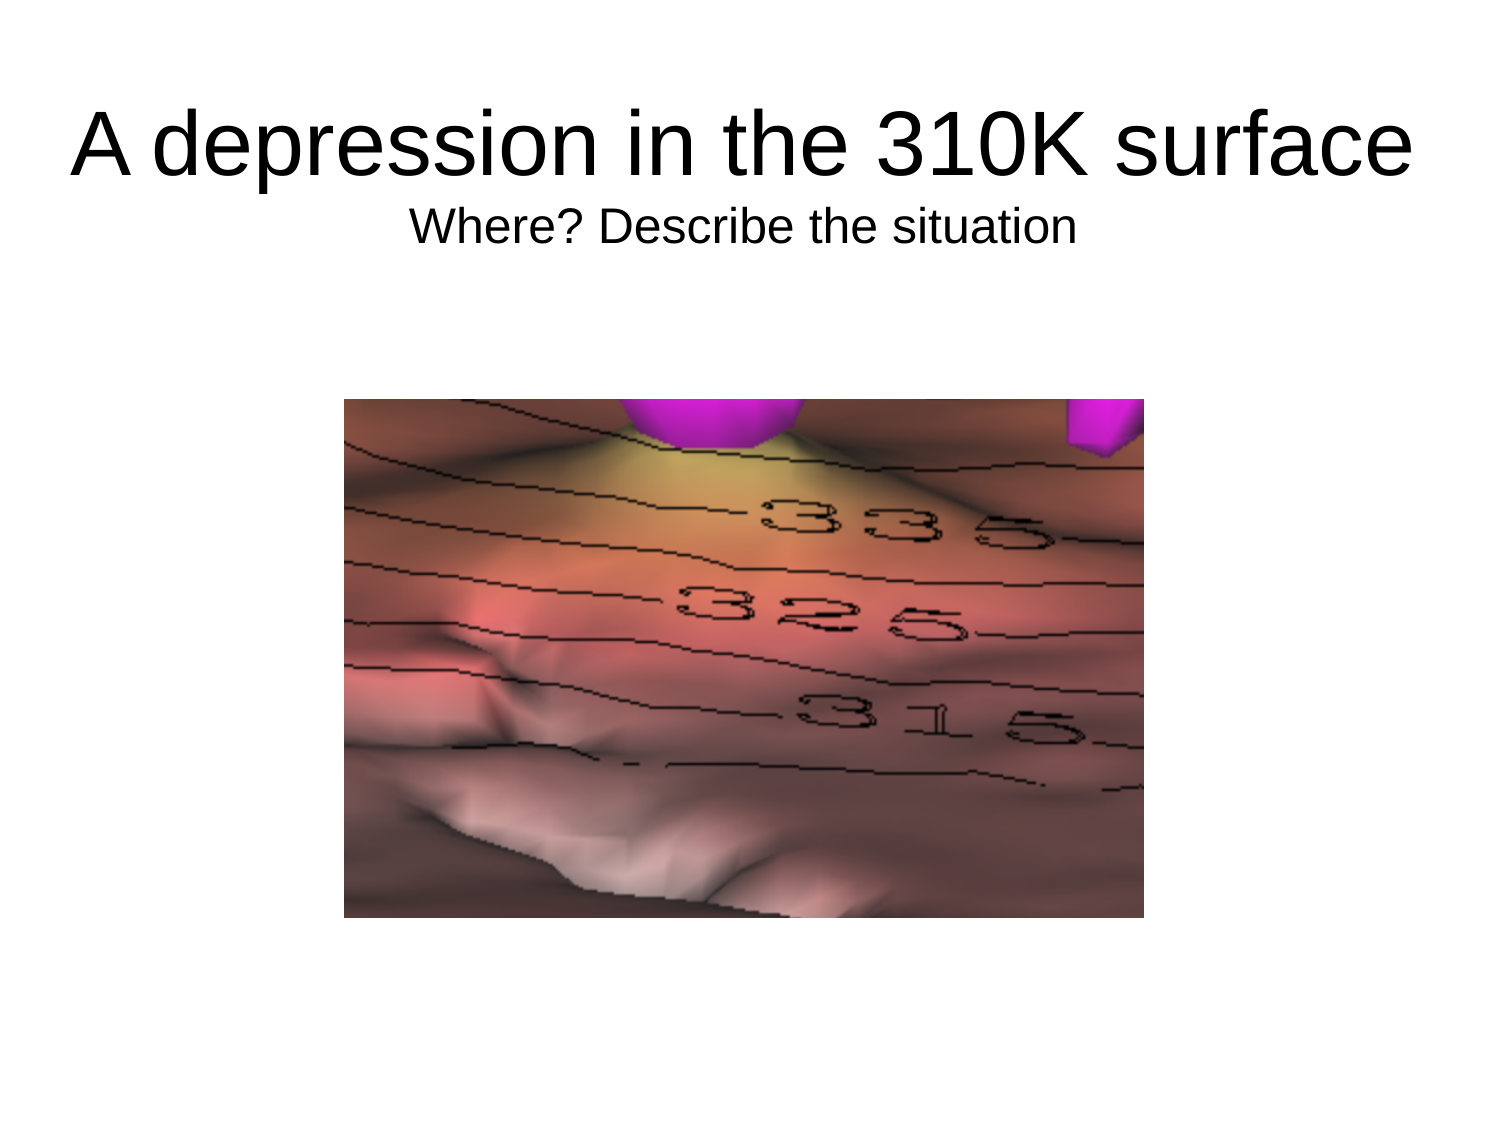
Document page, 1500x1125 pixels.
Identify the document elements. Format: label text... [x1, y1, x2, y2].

title A depression in the 310K surface Where? Describe the situation [0, 74, 1488, 263]
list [344, 399, 1144, 918]
